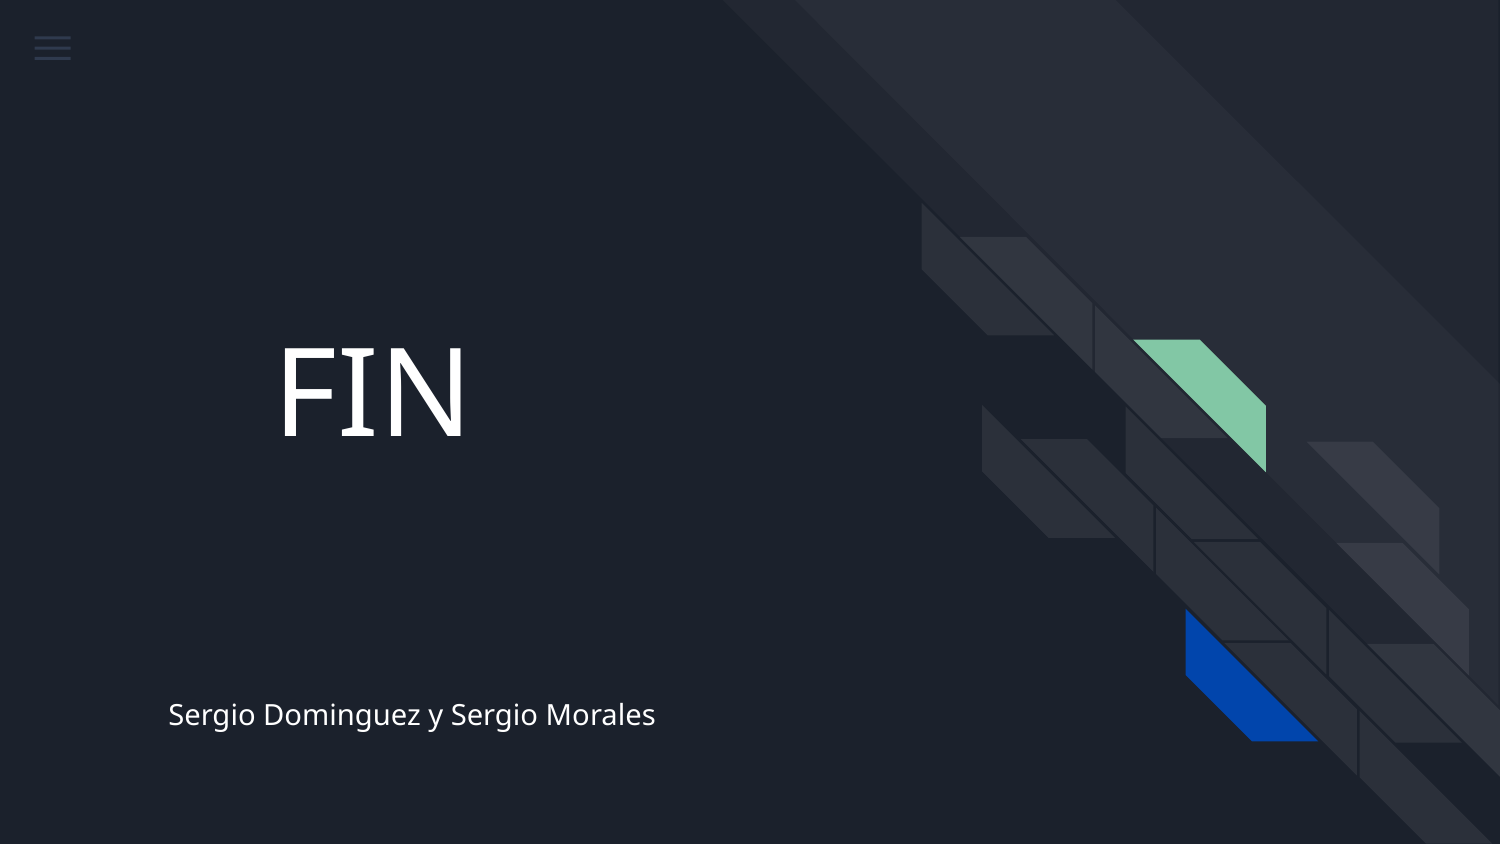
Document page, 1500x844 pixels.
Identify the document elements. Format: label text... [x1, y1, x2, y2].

title FIN [258, 293, 1012, 482]
text_box Sergio Dominguez y Sergio Morales [153, 681, 853, 746]
